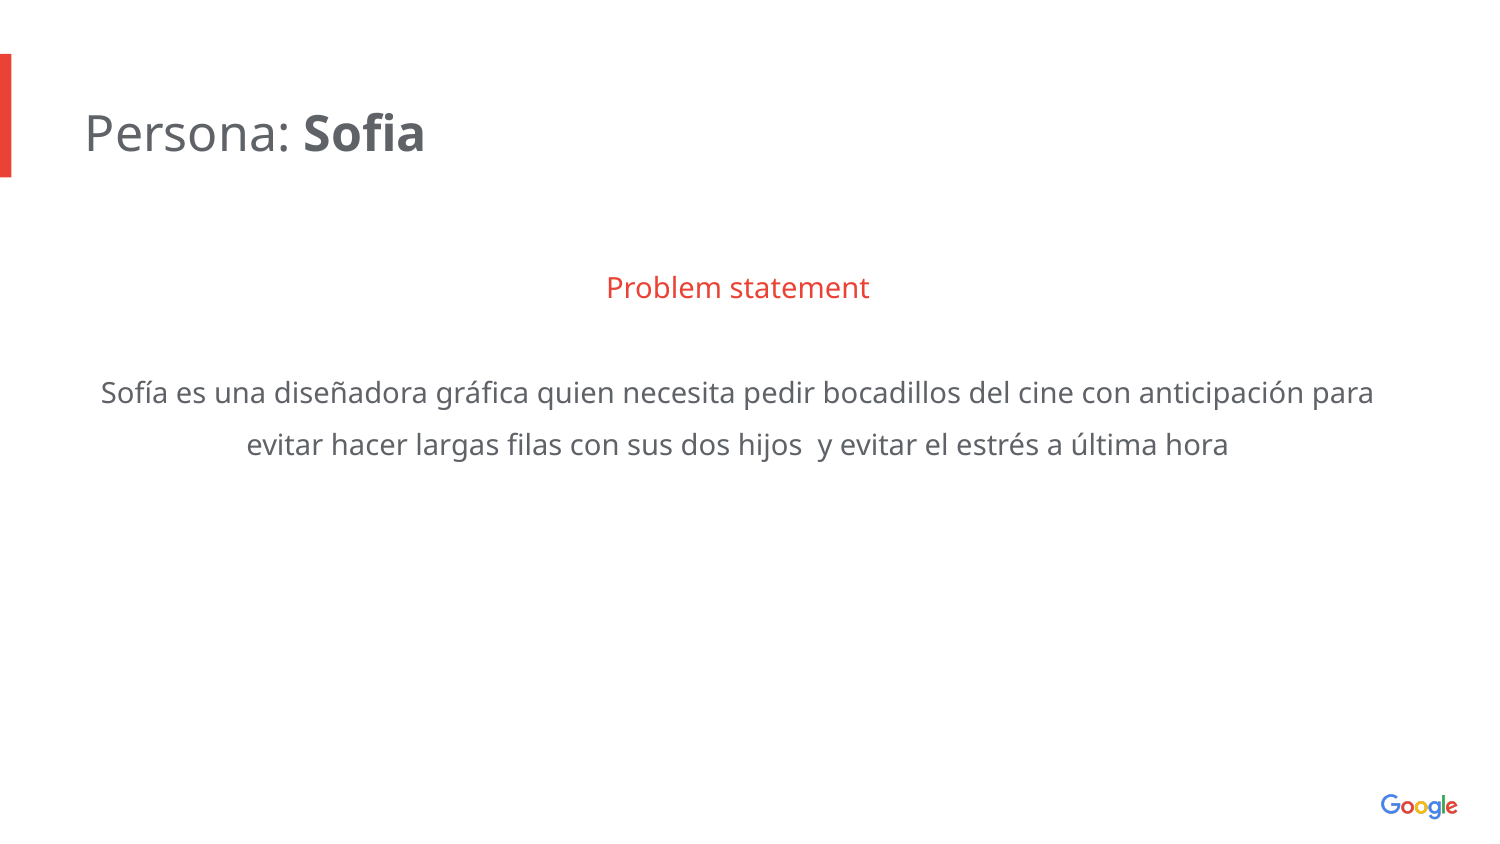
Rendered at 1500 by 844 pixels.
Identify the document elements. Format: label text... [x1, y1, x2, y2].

text_box Problem statement Sofía es una diseñadora gráfica quien necesita pedir bocadillos del cine con anticipación para evitar hacer largas filas con sus dos hijos y evitar el estrés a última hora [84, 236, 1407, 529]
text_box Persona: Sofia [84, 85, 1087, 176]
picture [1381, 794, 1458, 820]
